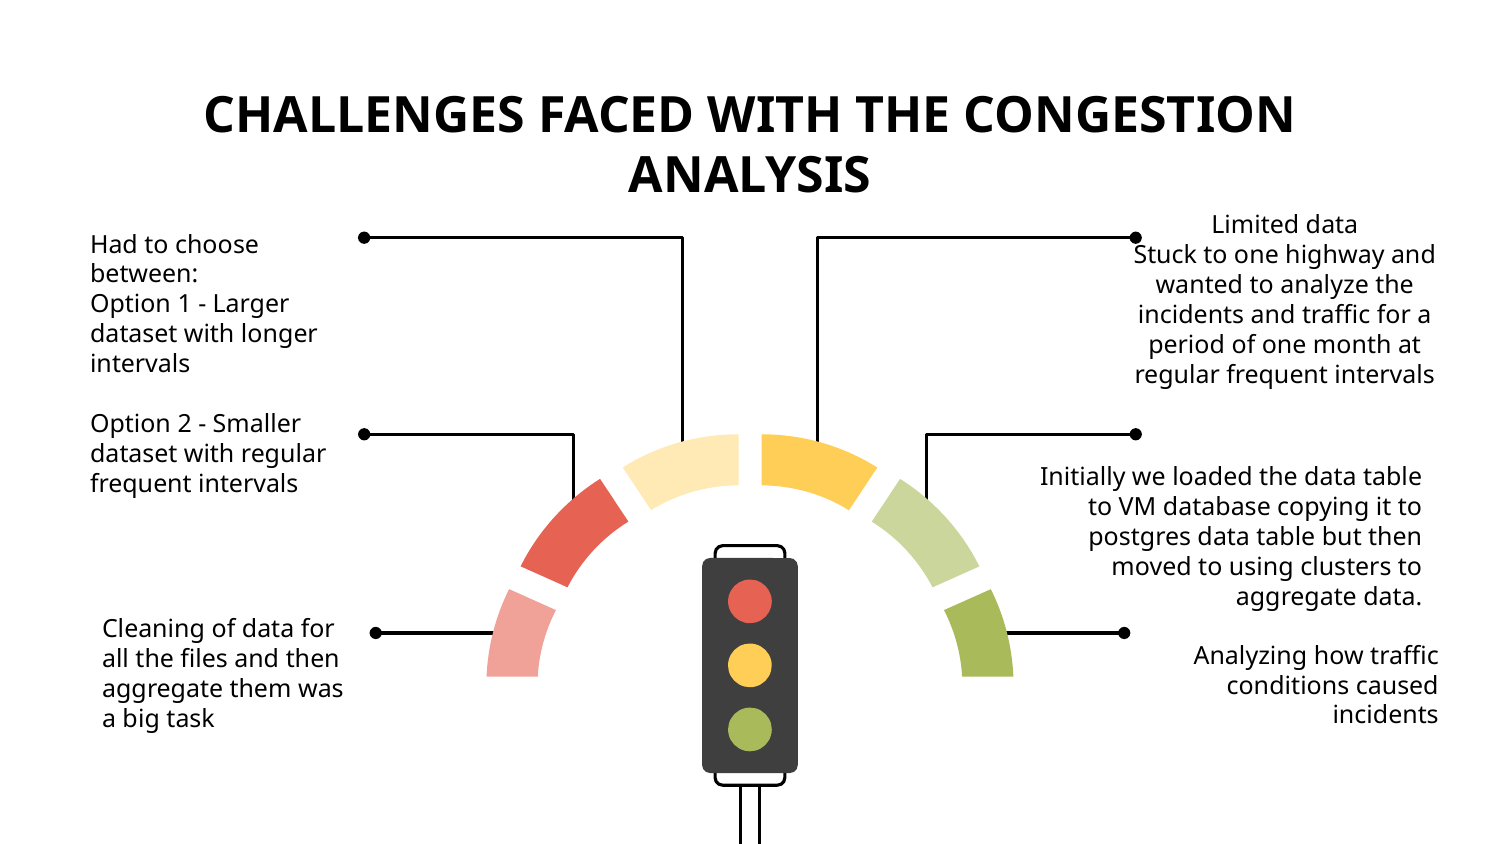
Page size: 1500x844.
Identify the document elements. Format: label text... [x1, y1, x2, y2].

text_box [943, 589, 1014, 677]
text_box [701, 545, 798, 844]
text_box Limited data Stuck to one highway and wanted to analyze the incidents and traffic for a period of one month at regular frequent intervals [1103, 193, 1467, 460]
text_box [817, 231, 1142, 447]
text_box [357, 428, 575, 520]
text_box [486, 589, 556, 677]
title CHALLENGES FACED WITH THE CONGESTION ANALYSIS [75, 67, 1425, 133]
text_box [871, 478, 980, 588]
text_box Cleaning of data for all the files and then aggregate them was a big task [87, 597, 365, 708]
text_box Analyzing how traffic conditions caused incidents [1135, 624, 1454, 759]
text_box [74, 429, 352, 542]
text_box Initially we loaded the data table to VM database copying it to postgres data table but then moved to using clusters to aggregate data. [1013, 445, 1438, 612]
text_box [520, 478, 629, 588]
text_box [761, 434, 878, 511]
text_box [357, 231, 683, 447]
text_box Had to choose between: Option 1 - Larger dataset with longer intervals Option 2 - Smaller dataset with regular frequent intervals [74, 213, 352, 429]
text_box [622, 434, 739, 511]
text_box [926, 428, 1142, 520]
